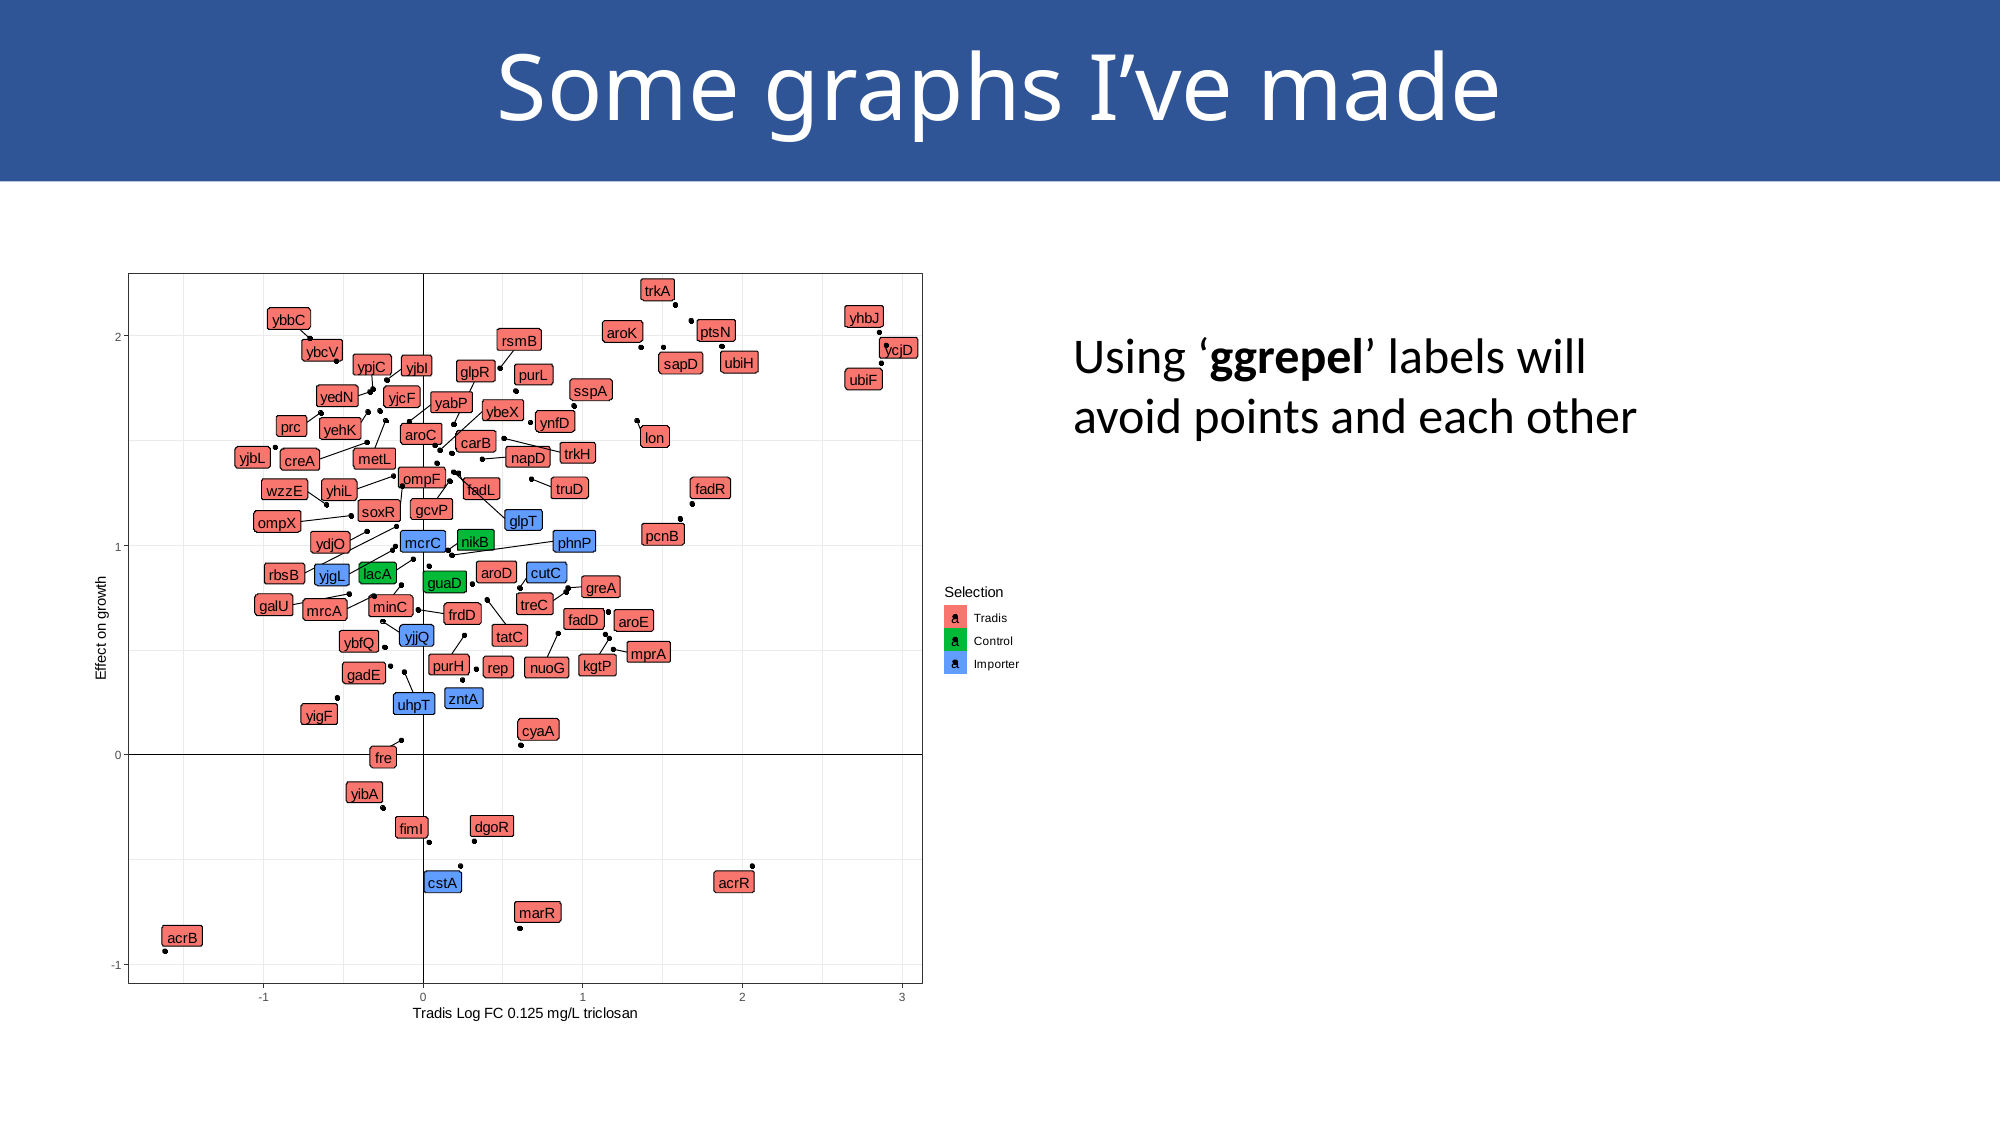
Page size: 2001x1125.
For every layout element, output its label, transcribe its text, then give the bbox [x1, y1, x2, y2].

title Some graphs I’ve made [0, 0, 2000, 182]
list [86, 266, 1033, 1027]
text_box Using ‘ggrepel’ labels will avoid points and each other [1058, 315, 1704, 451]
